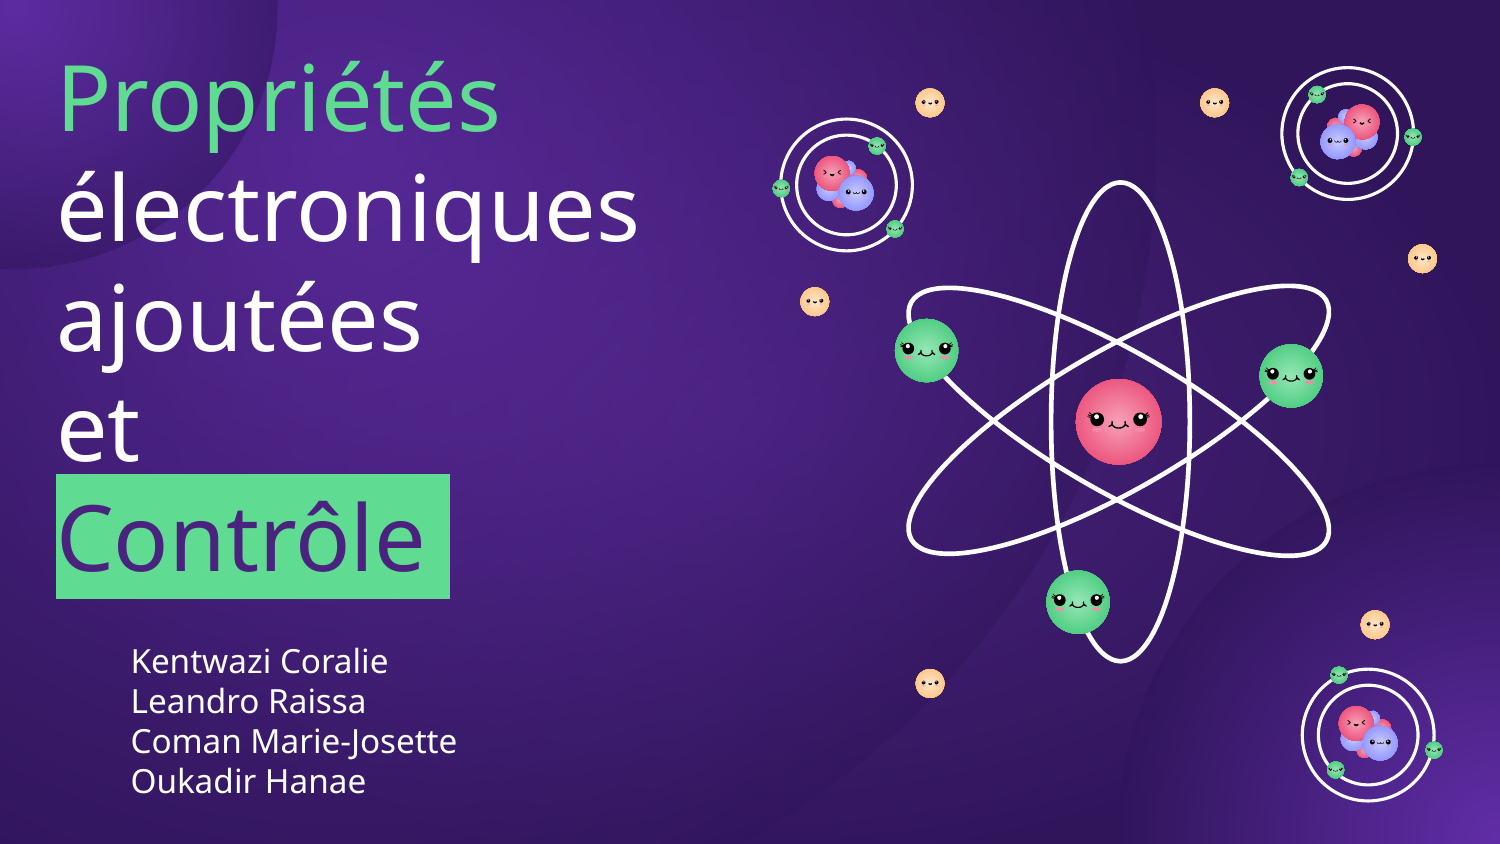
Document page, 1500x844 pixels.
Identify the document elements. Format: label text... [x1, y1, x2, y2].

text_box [1200, 88, 1230, 118]
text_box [915, 670, 945, 699]
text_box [772, 118, 913, 252]
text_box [876, 182, 1361, 662]
picture [0, 0, 1500, 844]
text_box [1281, 67, 1422, 200]
subtitle Kentwazi Coralie Leandro Raissa Coman Marie-Josette Oukadir Hanae [115, 624, 864, 701]
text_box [1407, 244, 1438, 274]
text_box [800, 287, 830, 317]
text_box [915, 88, 945, 118]
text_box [1365, 610, 1390, 640]
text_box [1302, 666, 1443, 802]
title Propriétés électroniques ajoutées et Contrôle [41, 68, 781, 606]
